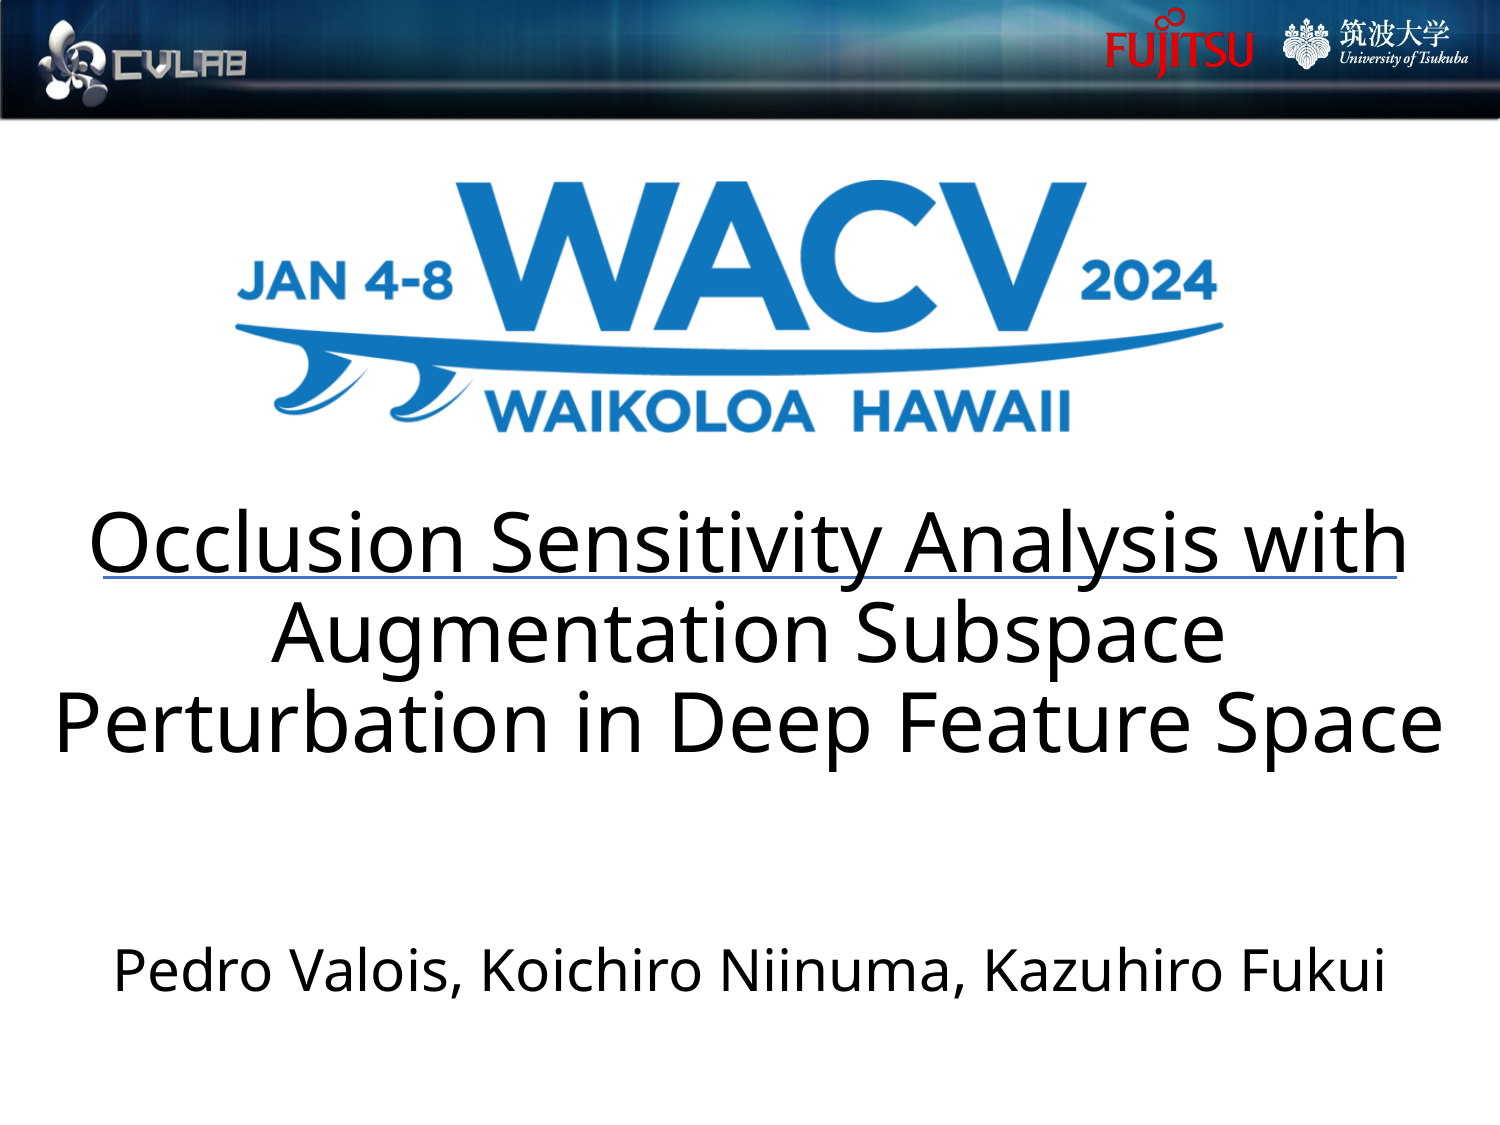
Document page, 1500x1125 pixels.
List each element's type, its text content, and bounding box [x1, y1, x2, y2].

picture [0, 0, 1500, 152]
subtitle Pedro Valois, Koichiro Niinuma, Kazuhiro Fukui [0, 933, 1500, 1035]
picture [235, 180, 1303, 433]
title Occlusion Sensitivity Analysis with Augmentation Subspace Perturbation in Deep Feature Space [0, 386, 1500, 779]
